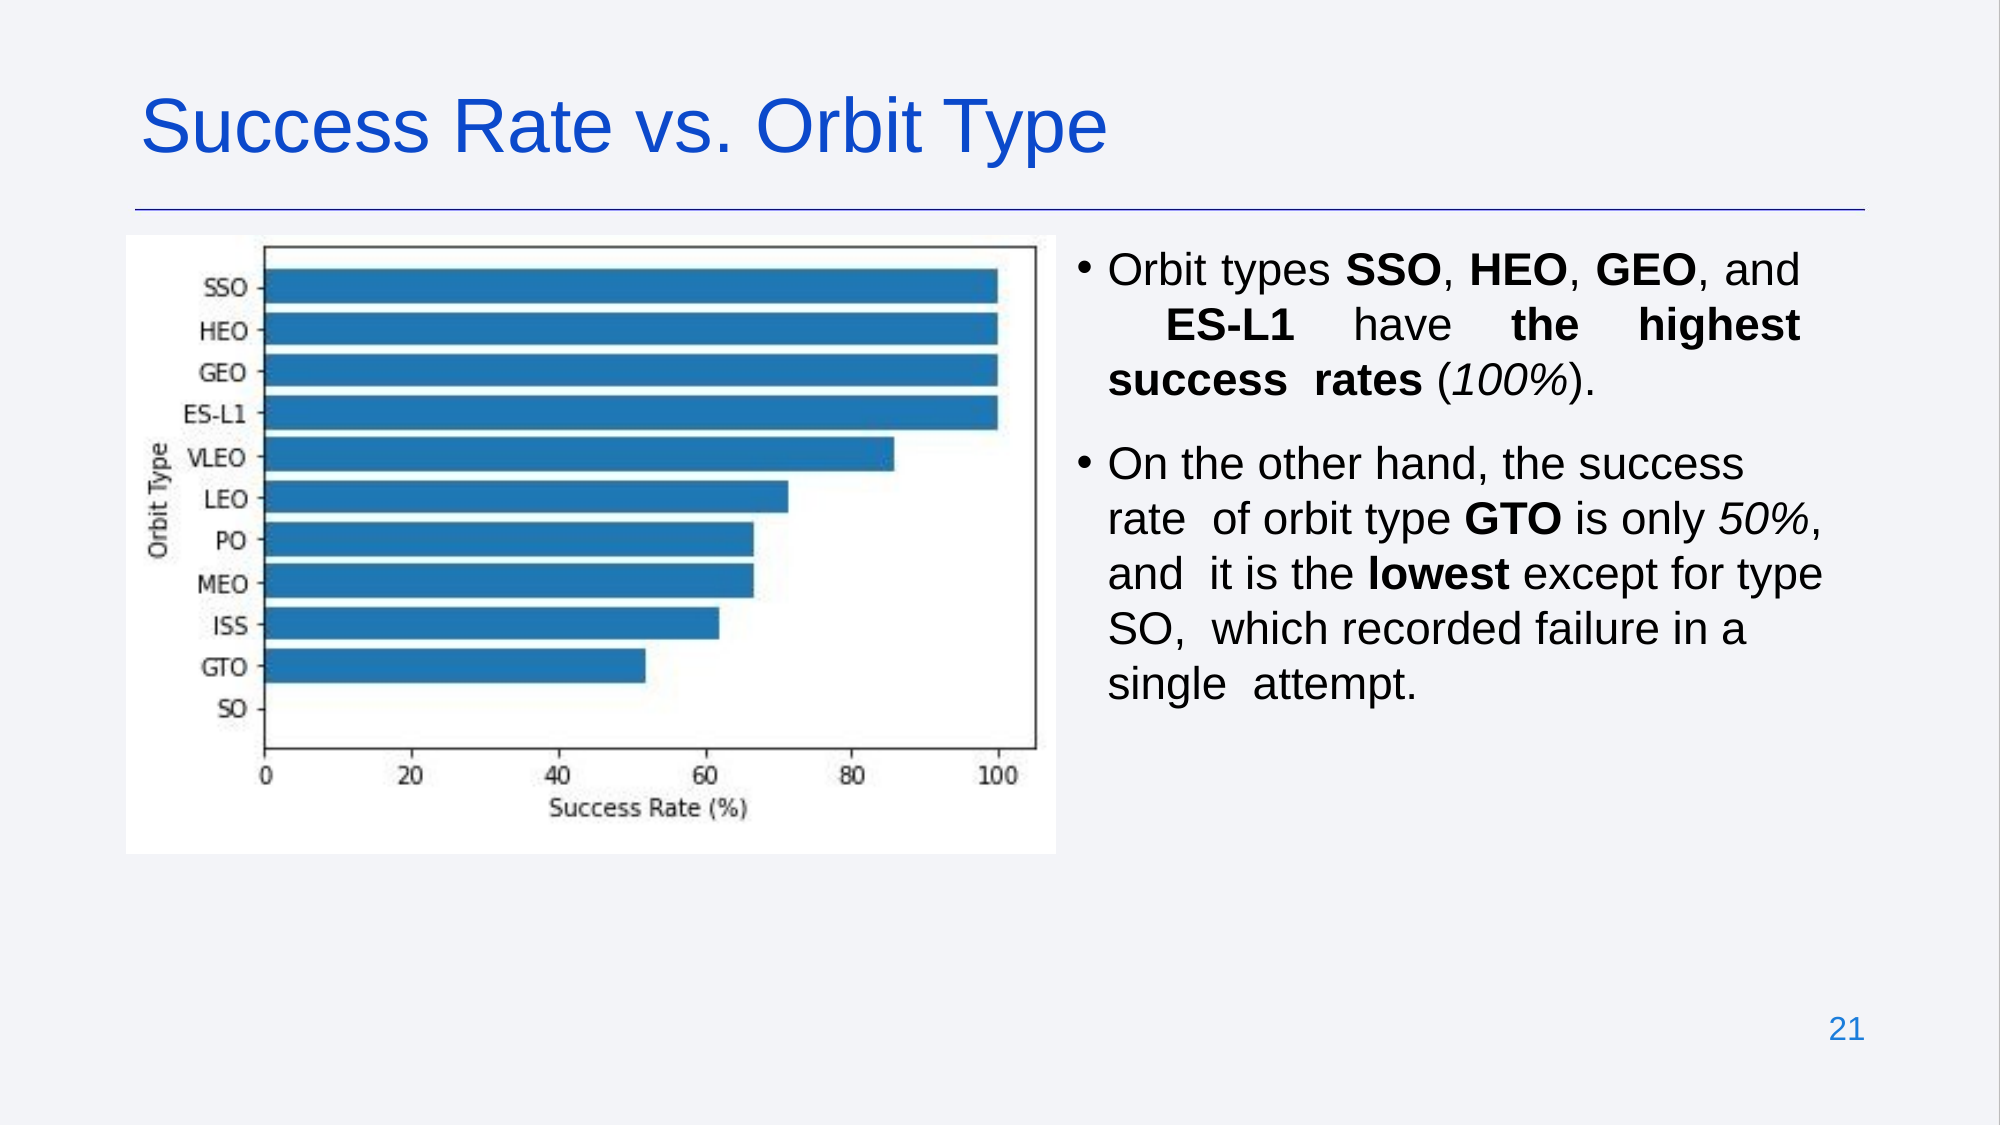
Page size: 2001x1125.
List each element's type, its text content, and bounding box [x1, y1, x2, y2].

picture [0, 0, 2000, 1125]
text_box Orbit types SSO, HEO, GEO, and ES-L1 have the highest success rates (100%). On the other hand, the success rate of orbit type GTO is only 50%, and it is the lowest except for type SO, which recorded failure in a single attempt. [1074, 237, 1838, 709]
title Success Rate vs. Orbit Type [138, 73, 1112, 264]
slide_number ‹#› [1822, 1001, 1872, 1125]
